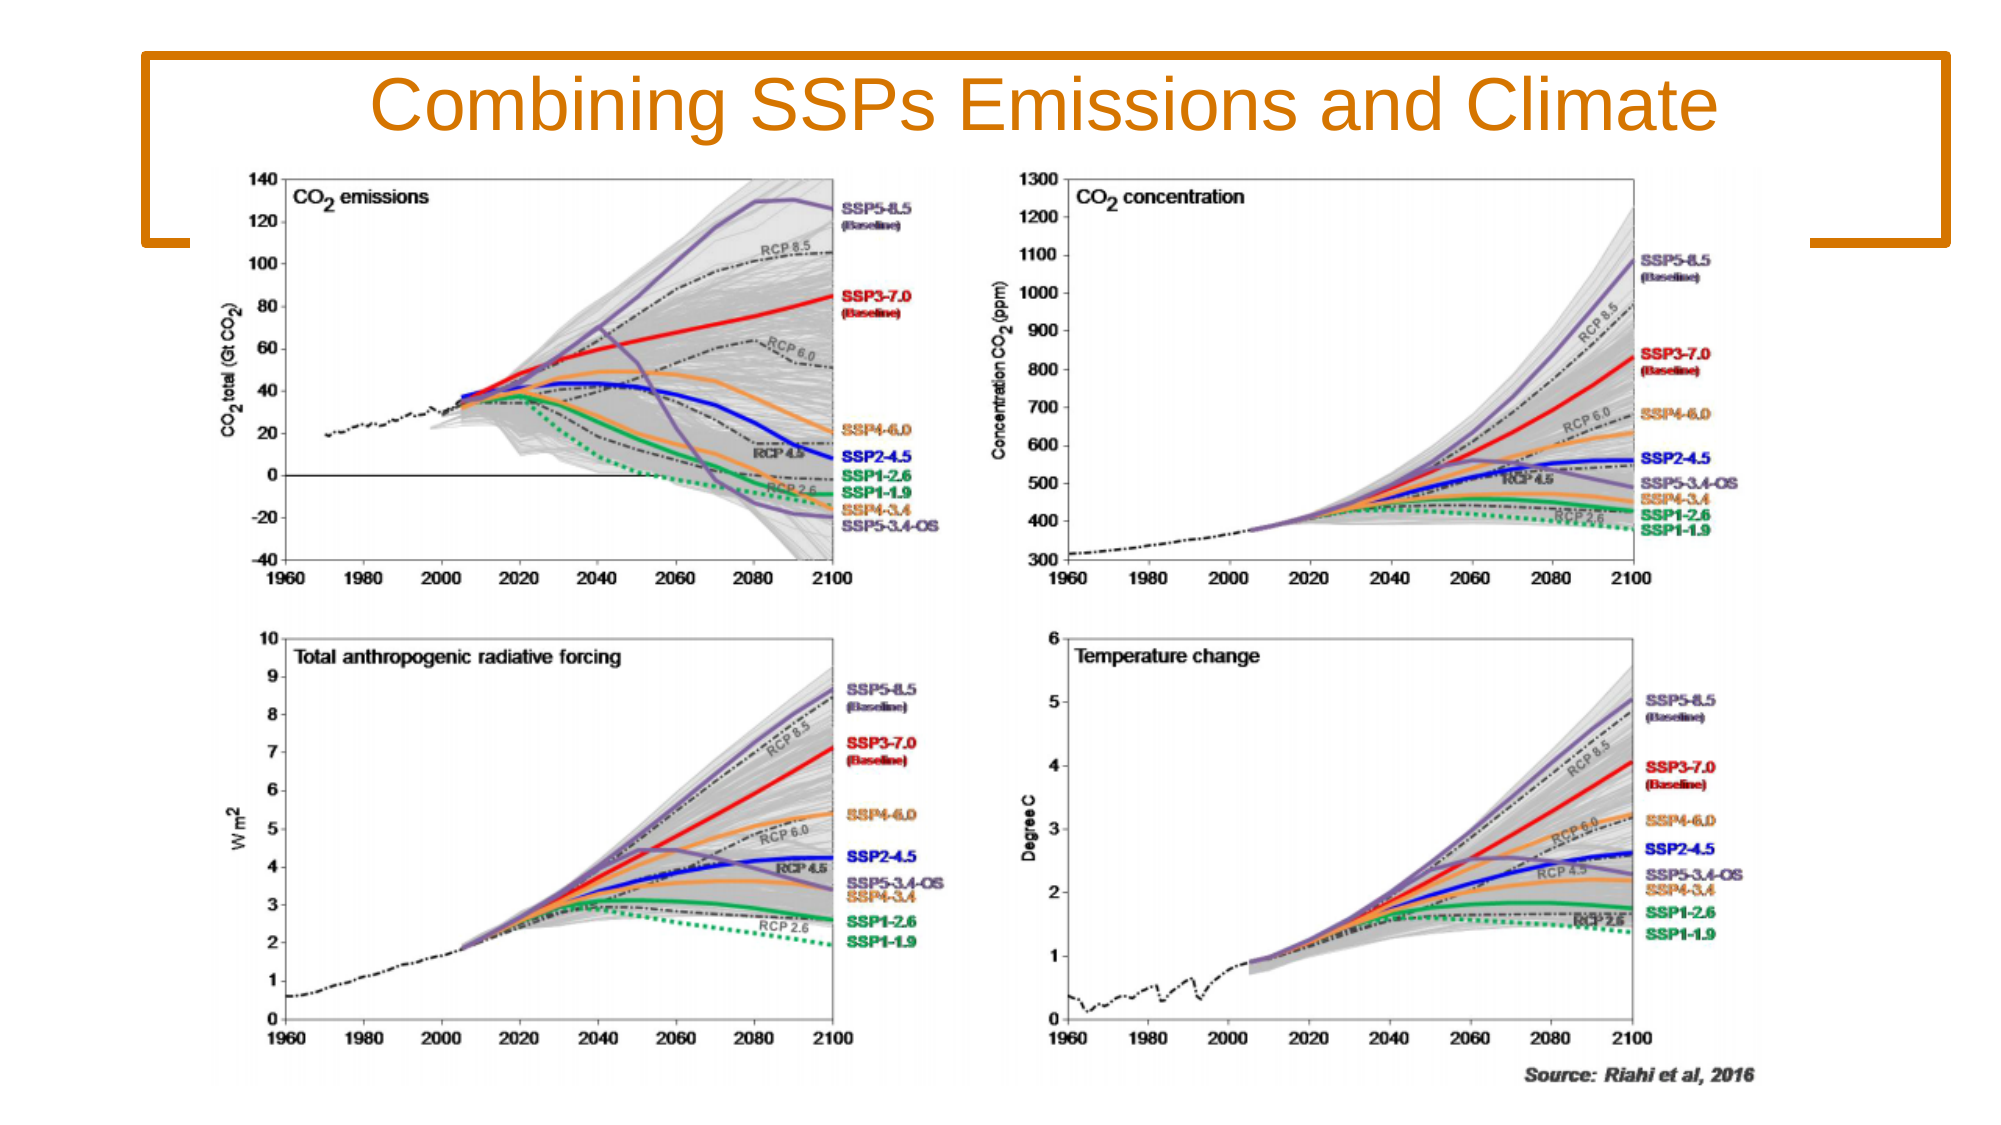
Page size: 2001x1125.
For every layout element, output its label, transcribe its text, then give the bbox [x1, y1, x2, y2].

picture [189, 145, 1811, 1088]
title Combining SSPs Emissions and Climate [145, 55, 1946, 244]
